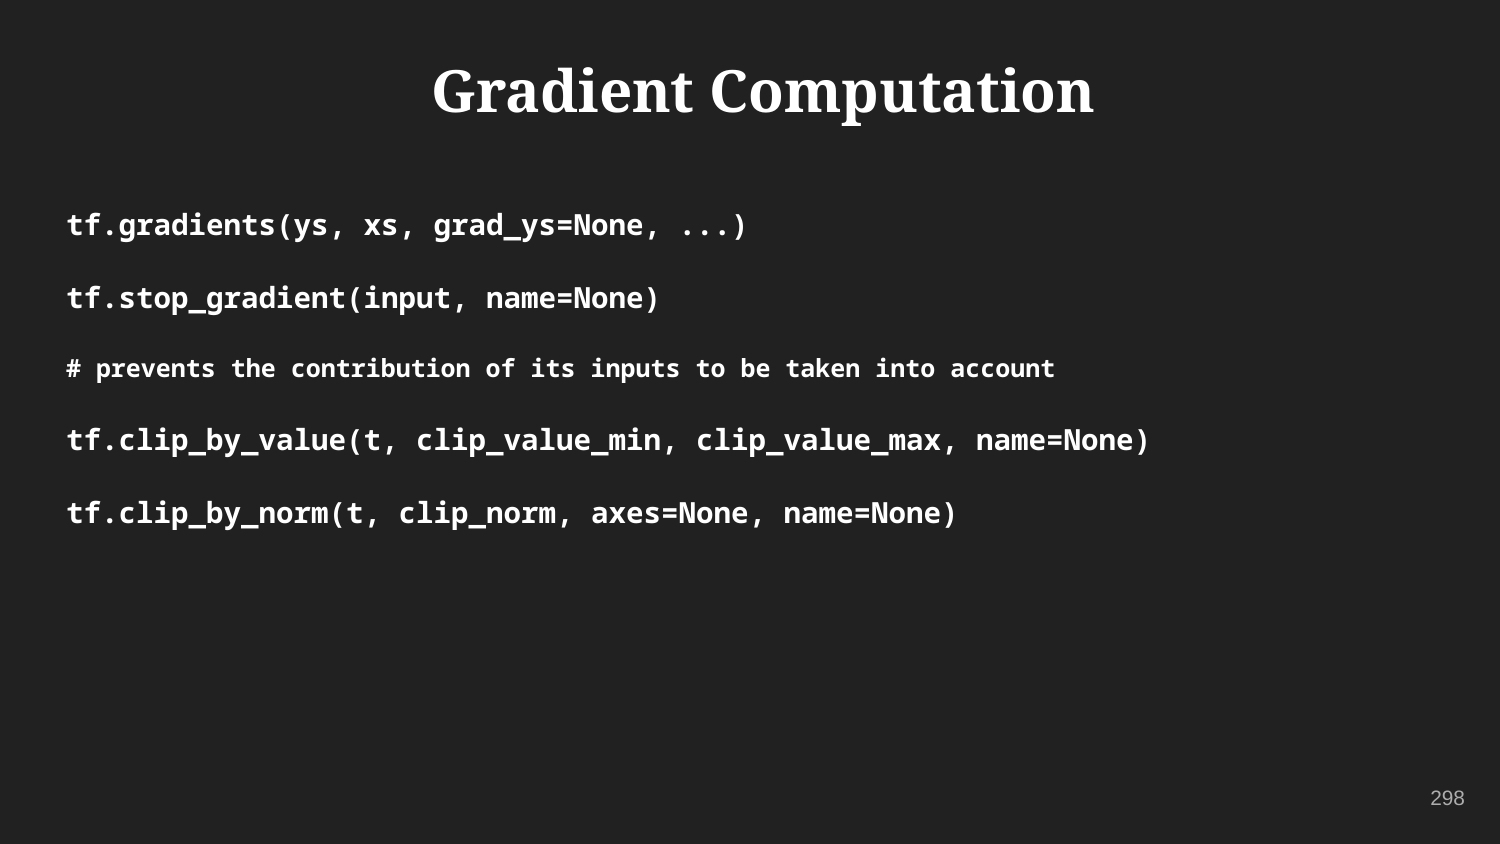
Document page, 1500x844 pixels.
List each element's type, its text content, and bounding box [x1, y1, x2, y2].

slide_number 298 [1389, 764, 1480, 830]
title Gradient Computation [99, 38, 1428, 164]
text_box tf.gradients(ys, xs, grad_ys=None, ...) tf.stop_gradient(input, name=None) # prevents the contribution of its inputs to be taken into account tf.clip_by_value(t, clip_value_min, clip_value_max, name=None) tf.clip_by_norm(t, clip_norm, axes=None, name=None) [51, 186, 1449, 737]
